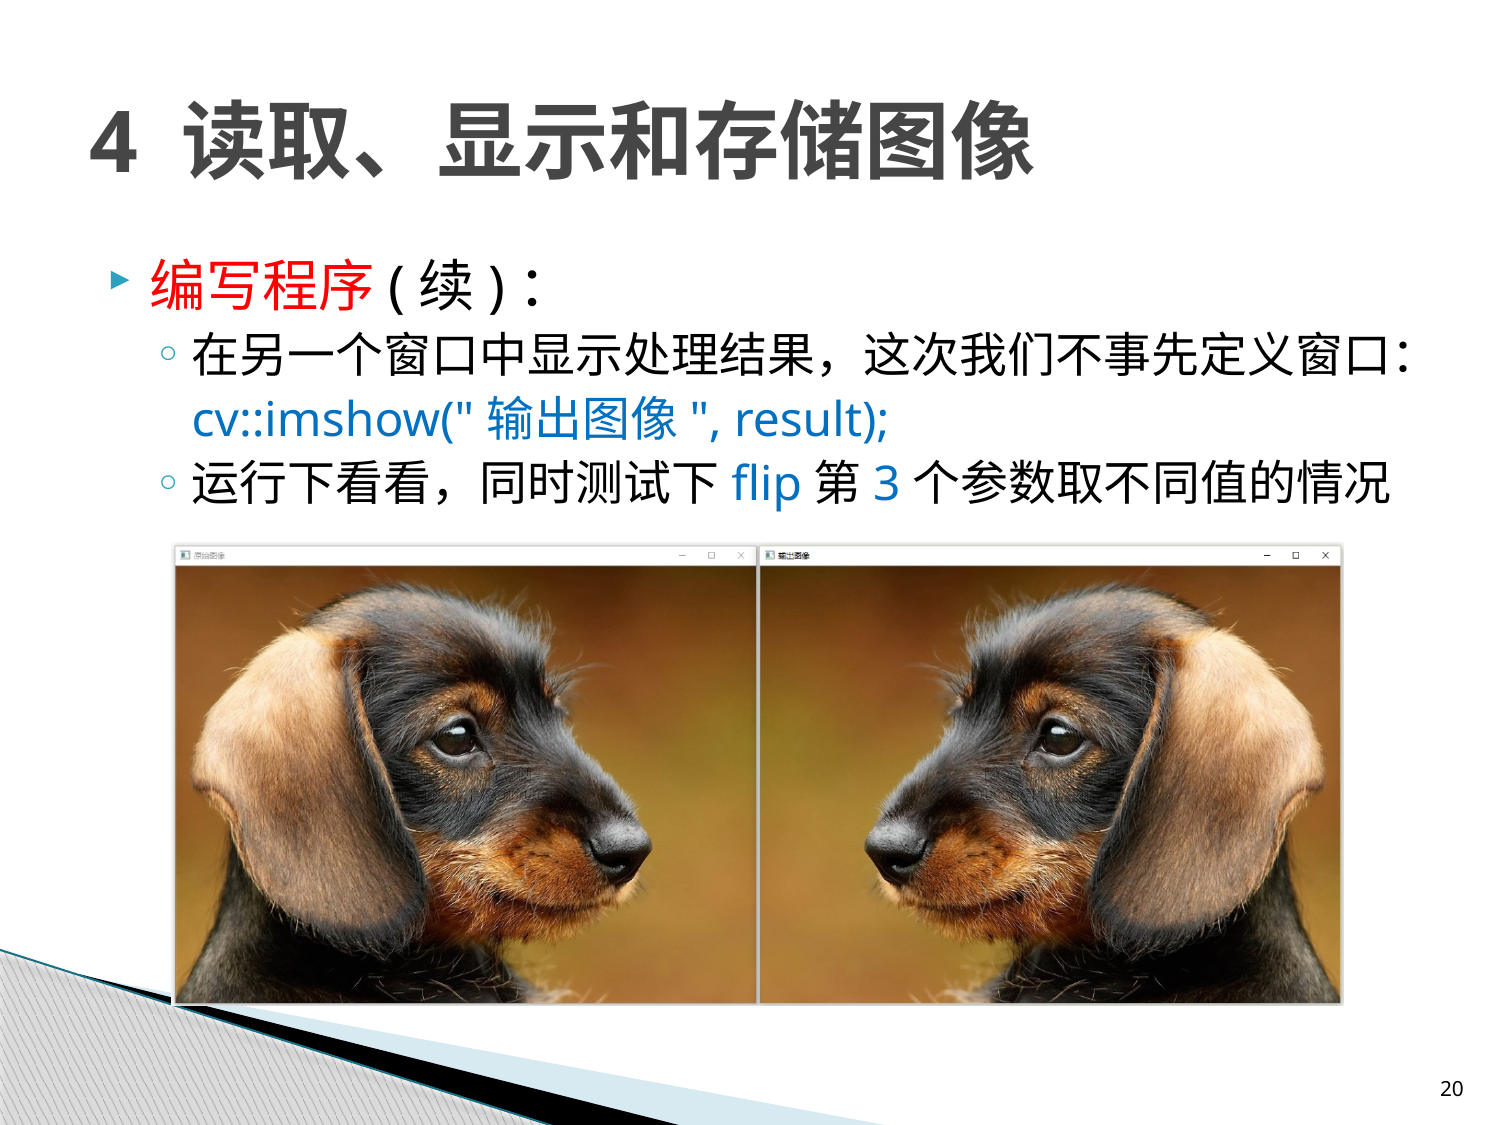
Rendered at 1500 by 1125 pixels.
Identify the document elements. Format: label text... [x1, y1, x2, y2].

list 编写程序(续)： 在另一个窗口中显示处理结果，这次我们不事先定义窗口： cv::imshow("输出图像", result); 运行下看看，同时测试下flip第3个参数取不同值的情况 [75, 243, 1425, 986]
slide_number 20 [1418, 1051, 1479, 1112]
picture [170, 542, 1345, 1007]
title 4 读取、显示和存储图像 [75, 45, 1425, 233]
